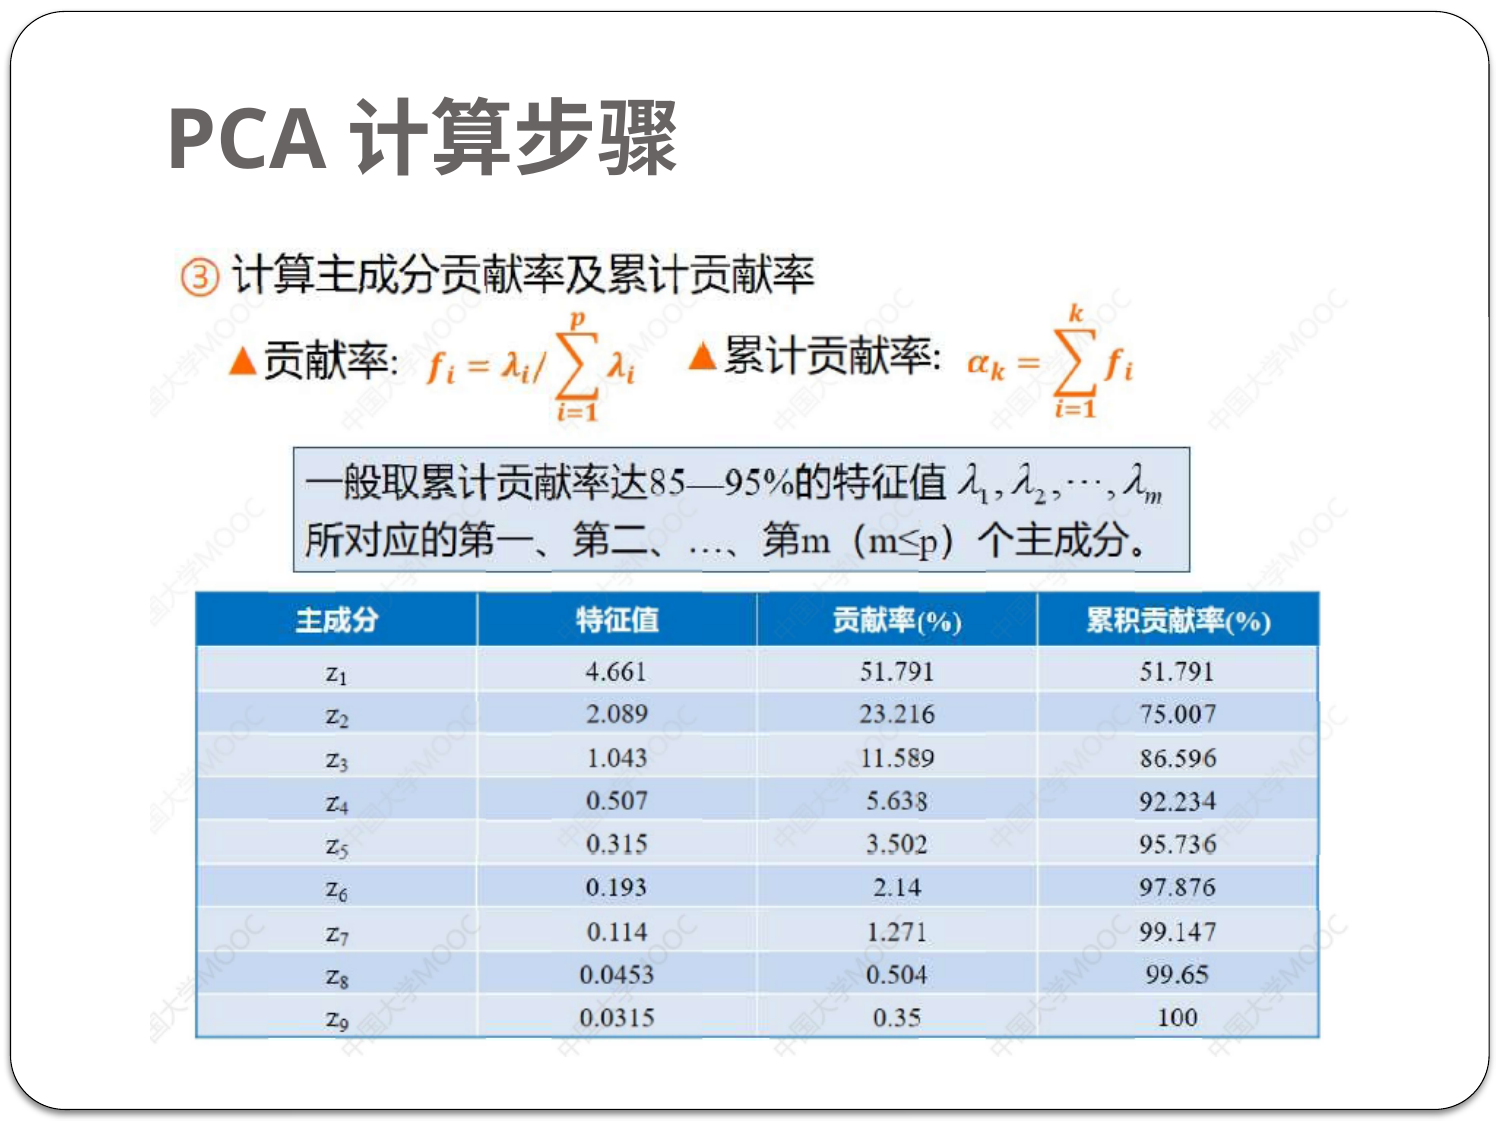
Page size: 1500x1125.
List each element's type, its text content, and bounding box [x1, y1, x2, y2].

picture [149, 232, 1351, 1058]
title PCA计算步骤 [150, 45, 1425, 233]
